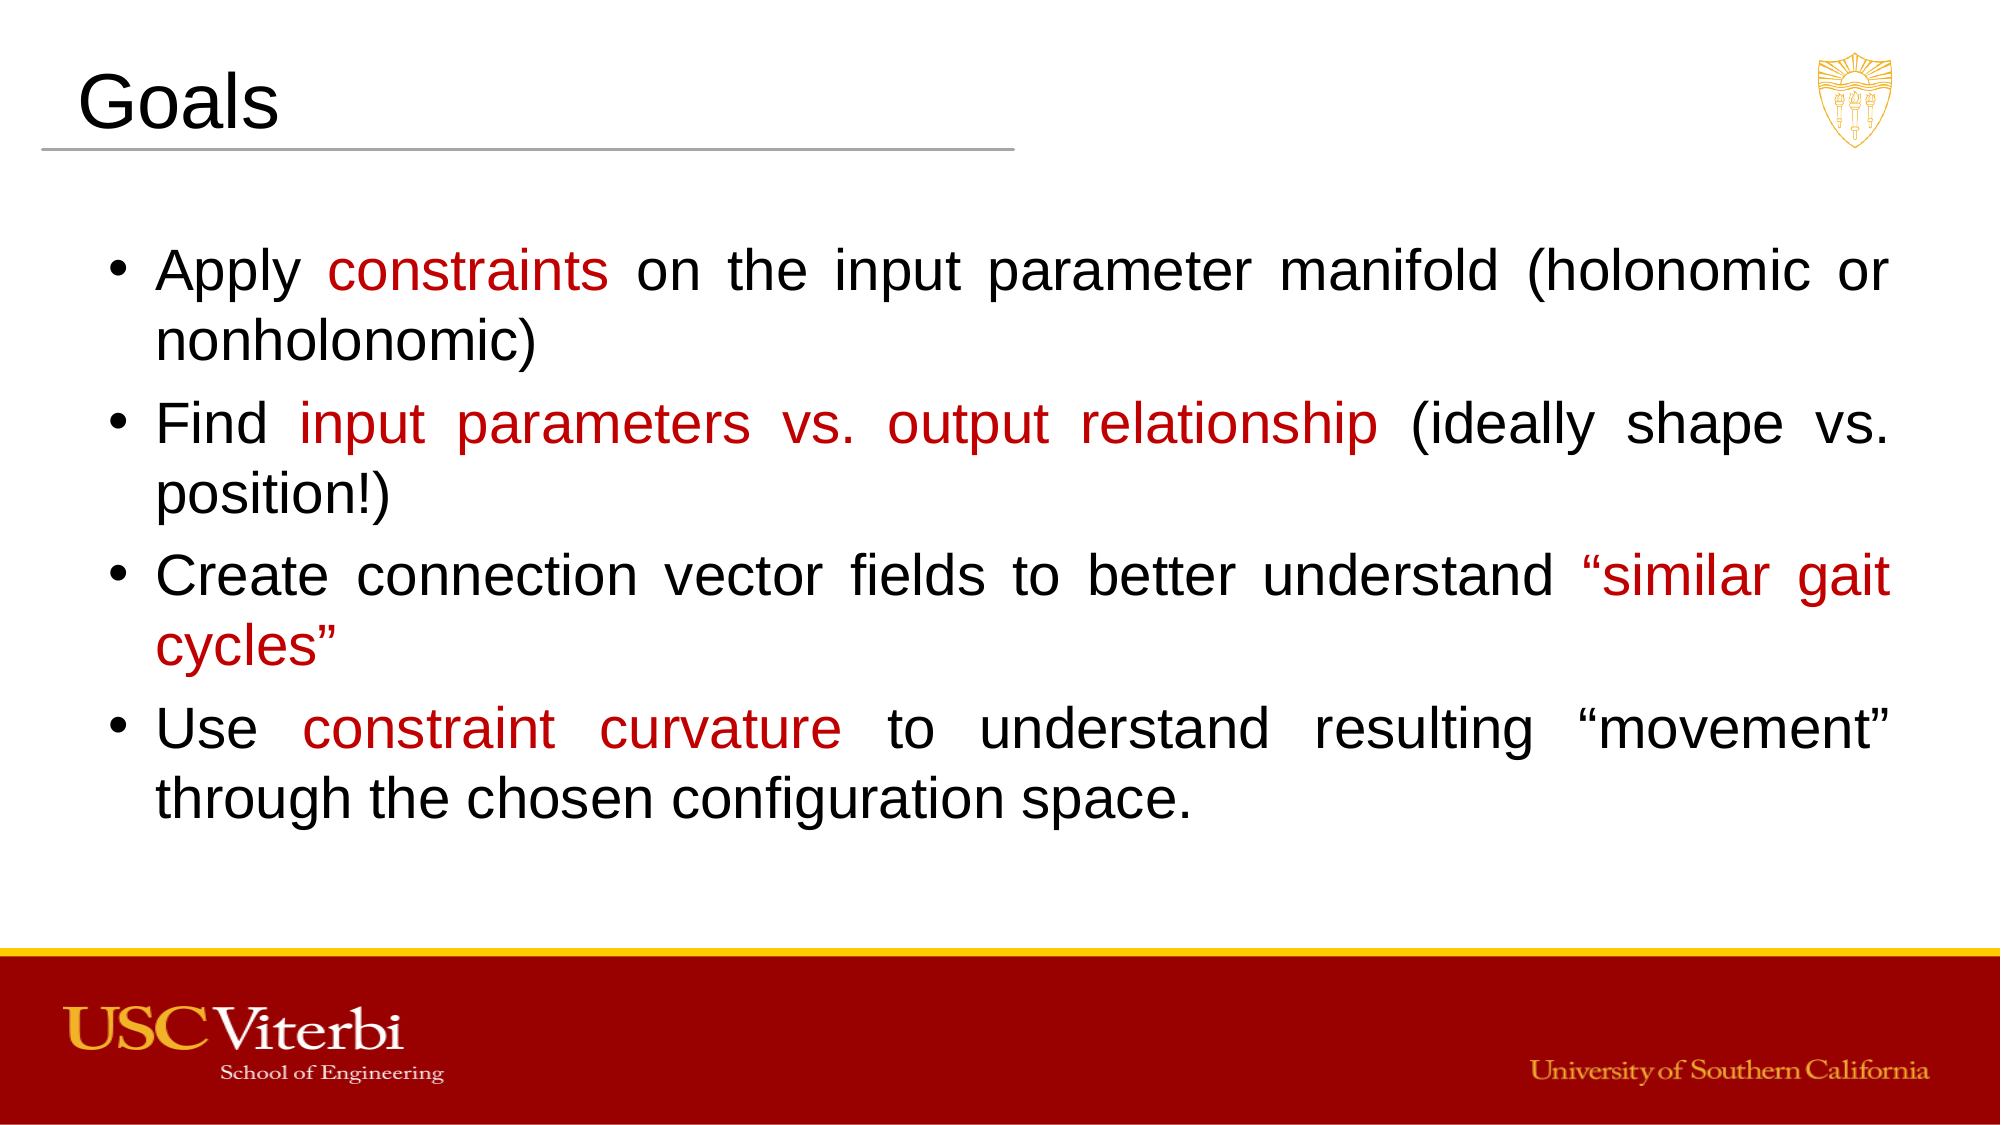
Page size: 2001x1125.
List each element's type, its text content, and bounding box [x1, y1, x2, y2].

picture [63, 1006, 445, 1084]
subtitle Goals [62, 45, 1763, 150]
picture [1530, 1059, 1930, 1086]
text_box Apply constraints on the input parameter manifold (holonomic or nonholonomic) Find input parameters vs. output relationship (ideally shape vs. position!) Create connection vector fields to better understand “similar gait cycles” Use constraint curvature to understand resulting “movement” through the chosen configuration space. [93, 224, 1907, 838]
picture [1793, 38, 1917, 162]
